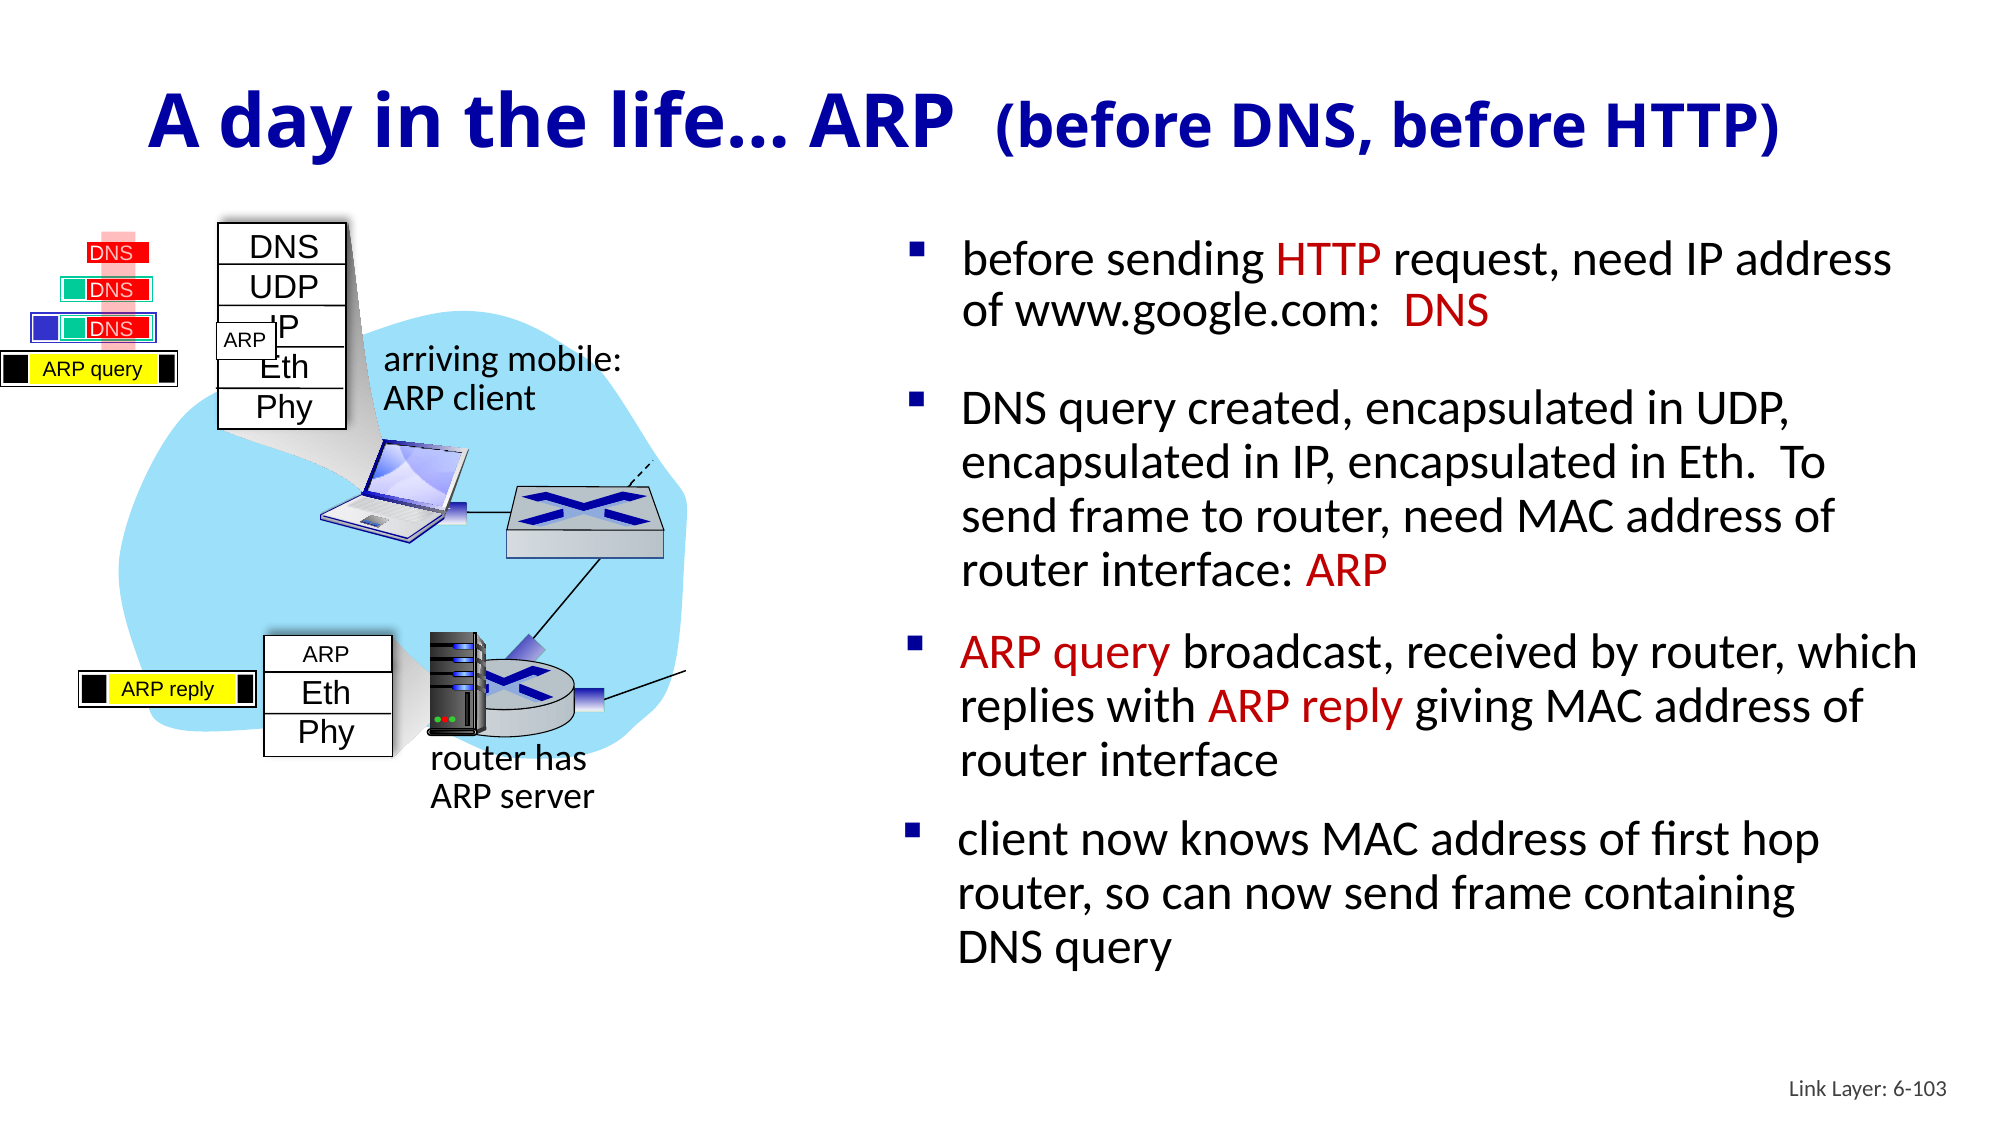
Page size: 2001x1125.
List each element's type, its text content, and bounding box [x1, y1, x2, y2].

text_box client now knows MAC address of first hop router, so can now send frame containing DNS query [886, 804, 1839, 1017]
text_box [506, 634, 546, 659]
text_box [0, 348, 178, 389]
slide_number Link Layer: 6-103 [1512, 1056, 1963, 1117]
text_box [460, 659, 575, 737]
text_box [118, 392, 688, 745]
title A day in the life… ARP (before DNS, before HTTP) [133, 49, 1859, 197]
text_box router has ARP server [415, 732, 611, 824]
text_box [30, 231, 156, 348]
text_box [78, 668, 256, 709]
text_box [427, 632, 487, 736]
text_box [383, 310, 545, 333]
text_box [208, 319, 282, 360]
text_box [506, 486, 664, 559]
text_box before sending HTTP request, need IP address of www.google.com: DNS [890, 227, 1928, 434]
text_box arriving mobile: ARP client [383, 333, 638, 425]
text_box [263, 632, 460, 765]
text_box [319, 439, 470, 547]
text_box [215, 218, 383, 492]
text_box DNS query created, encapsulated in UDP, encapsulated in IP, encapsulated in Eth. To send frame to router, need MAC address of router interface: ARP [890, 373, 1910, 589]
text_box ARP query broadcast, received by router, which replies with ARP reply giving MAC address of router interface [888, 618, 1957, 875]
text_box [575, 688, 605, 712]
